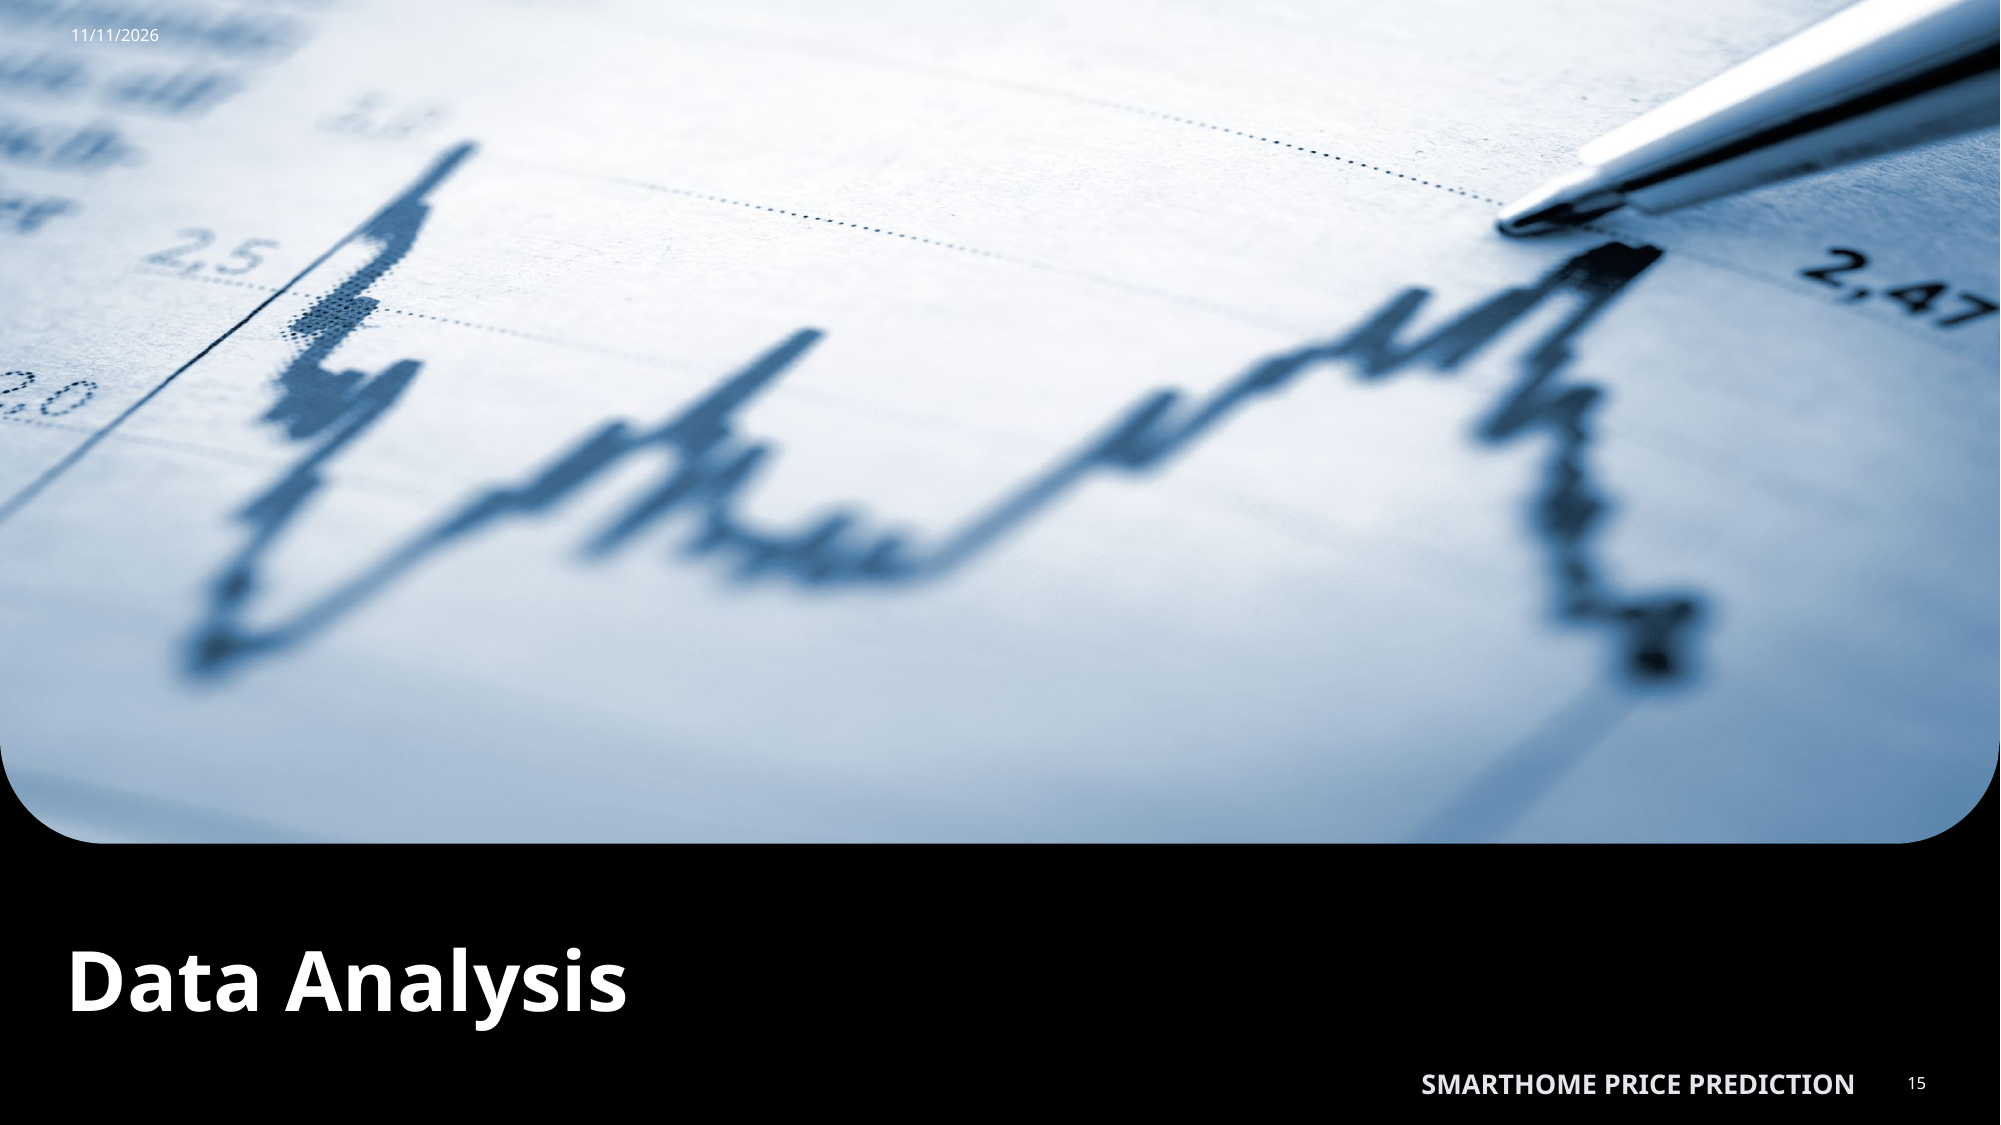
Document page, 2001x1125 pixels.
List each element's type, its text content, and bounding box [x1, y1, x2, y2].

title Data Analysis [50, 874, 1169, 1094]
footer SmartHome Price Prediction [1204, 1053, 1871, 1114]
slide_number 15 [1871, 1054, 1942, 1114]
picture [0, 0, 2000, 844]
